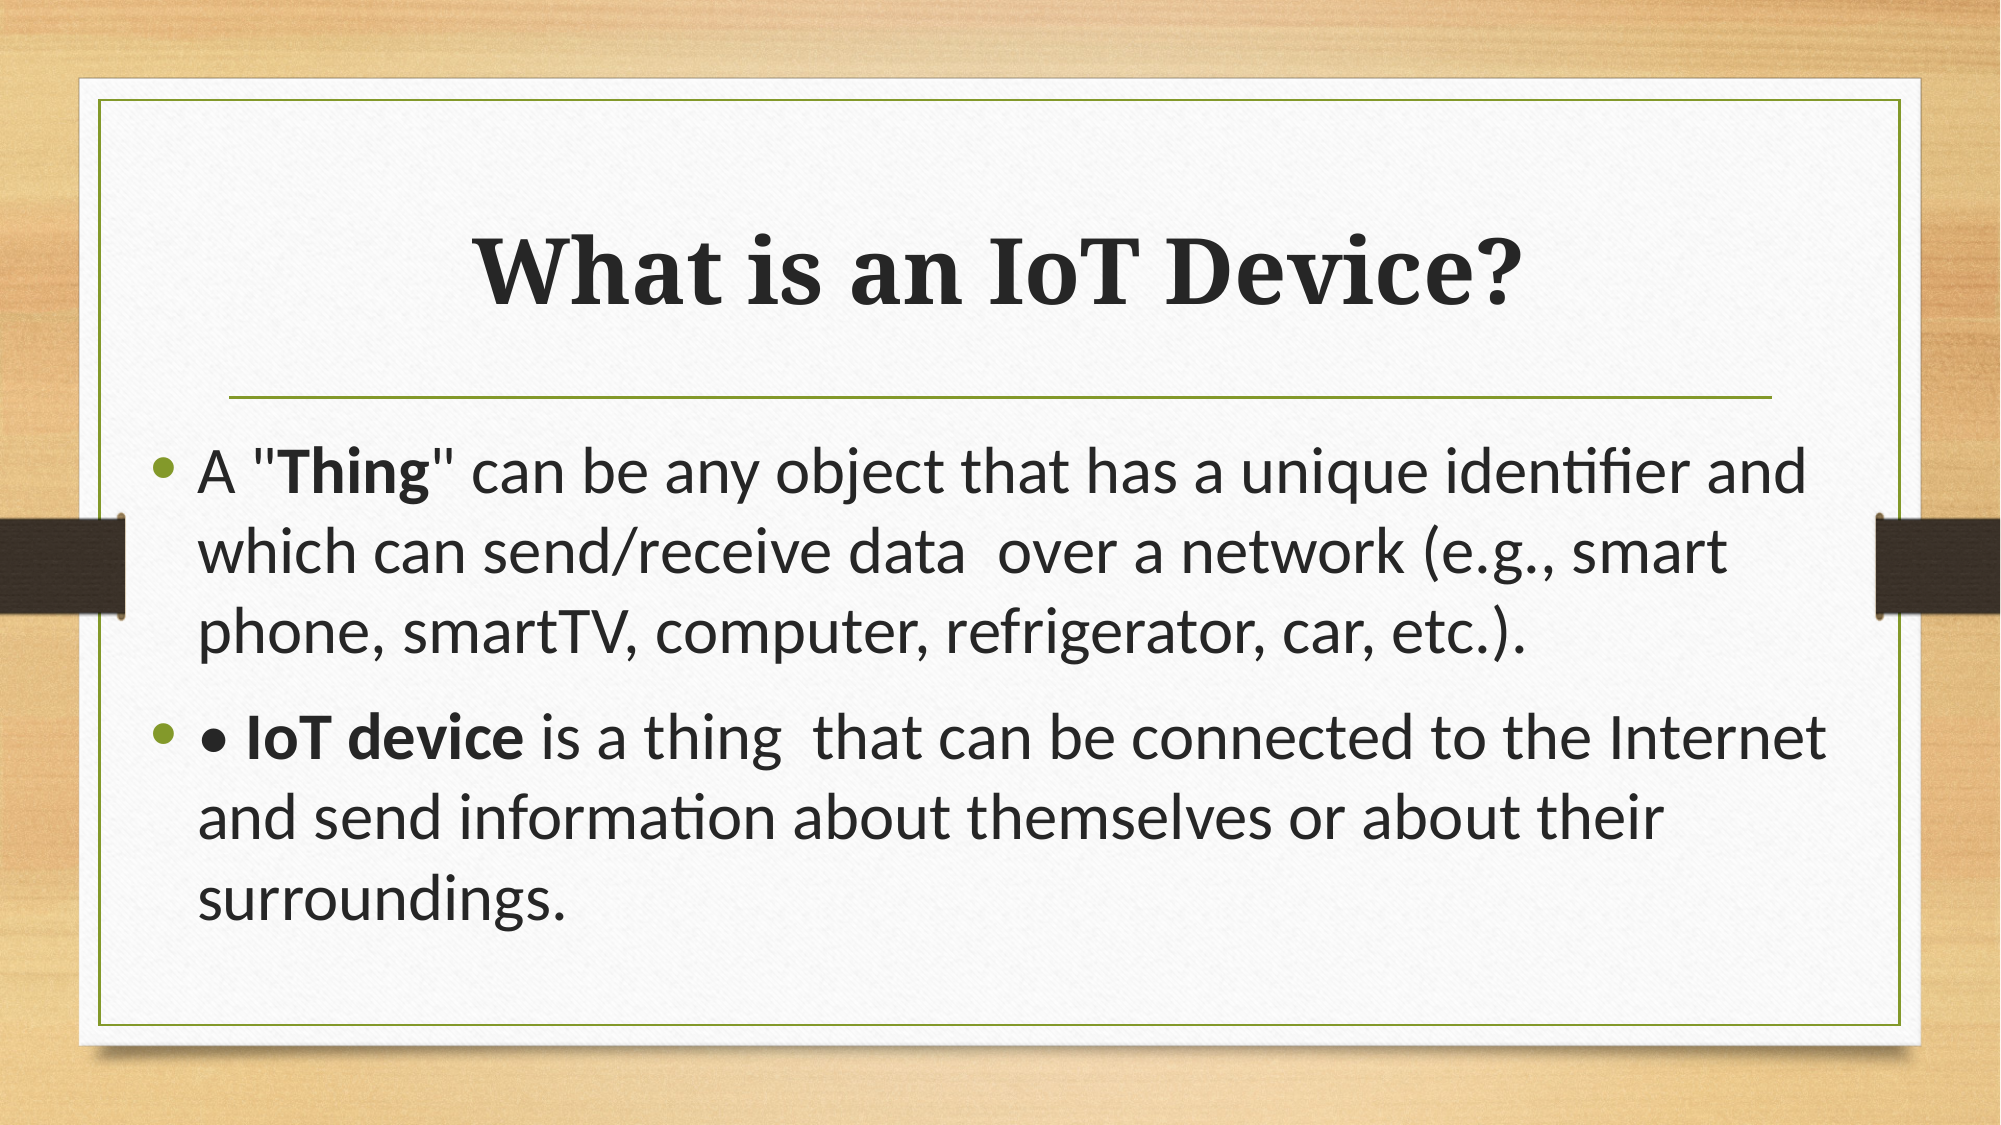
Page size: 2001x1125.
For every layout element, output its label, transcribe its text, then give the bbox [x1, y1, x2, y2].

picture [0, 0, 2001, 1125]
title What is an IoT Device? [212, 161, 1788, 375]
list A "Thing" can be any object that has a unique identifier and which can send/receive data over a network (e.g., smart phone, smartTV, computer, refrigerator, car, etc.). • IoT device is a thing that can be connected to the Internet and send information about themselves or about their surroundings. [135, 419, 1865, 964]
